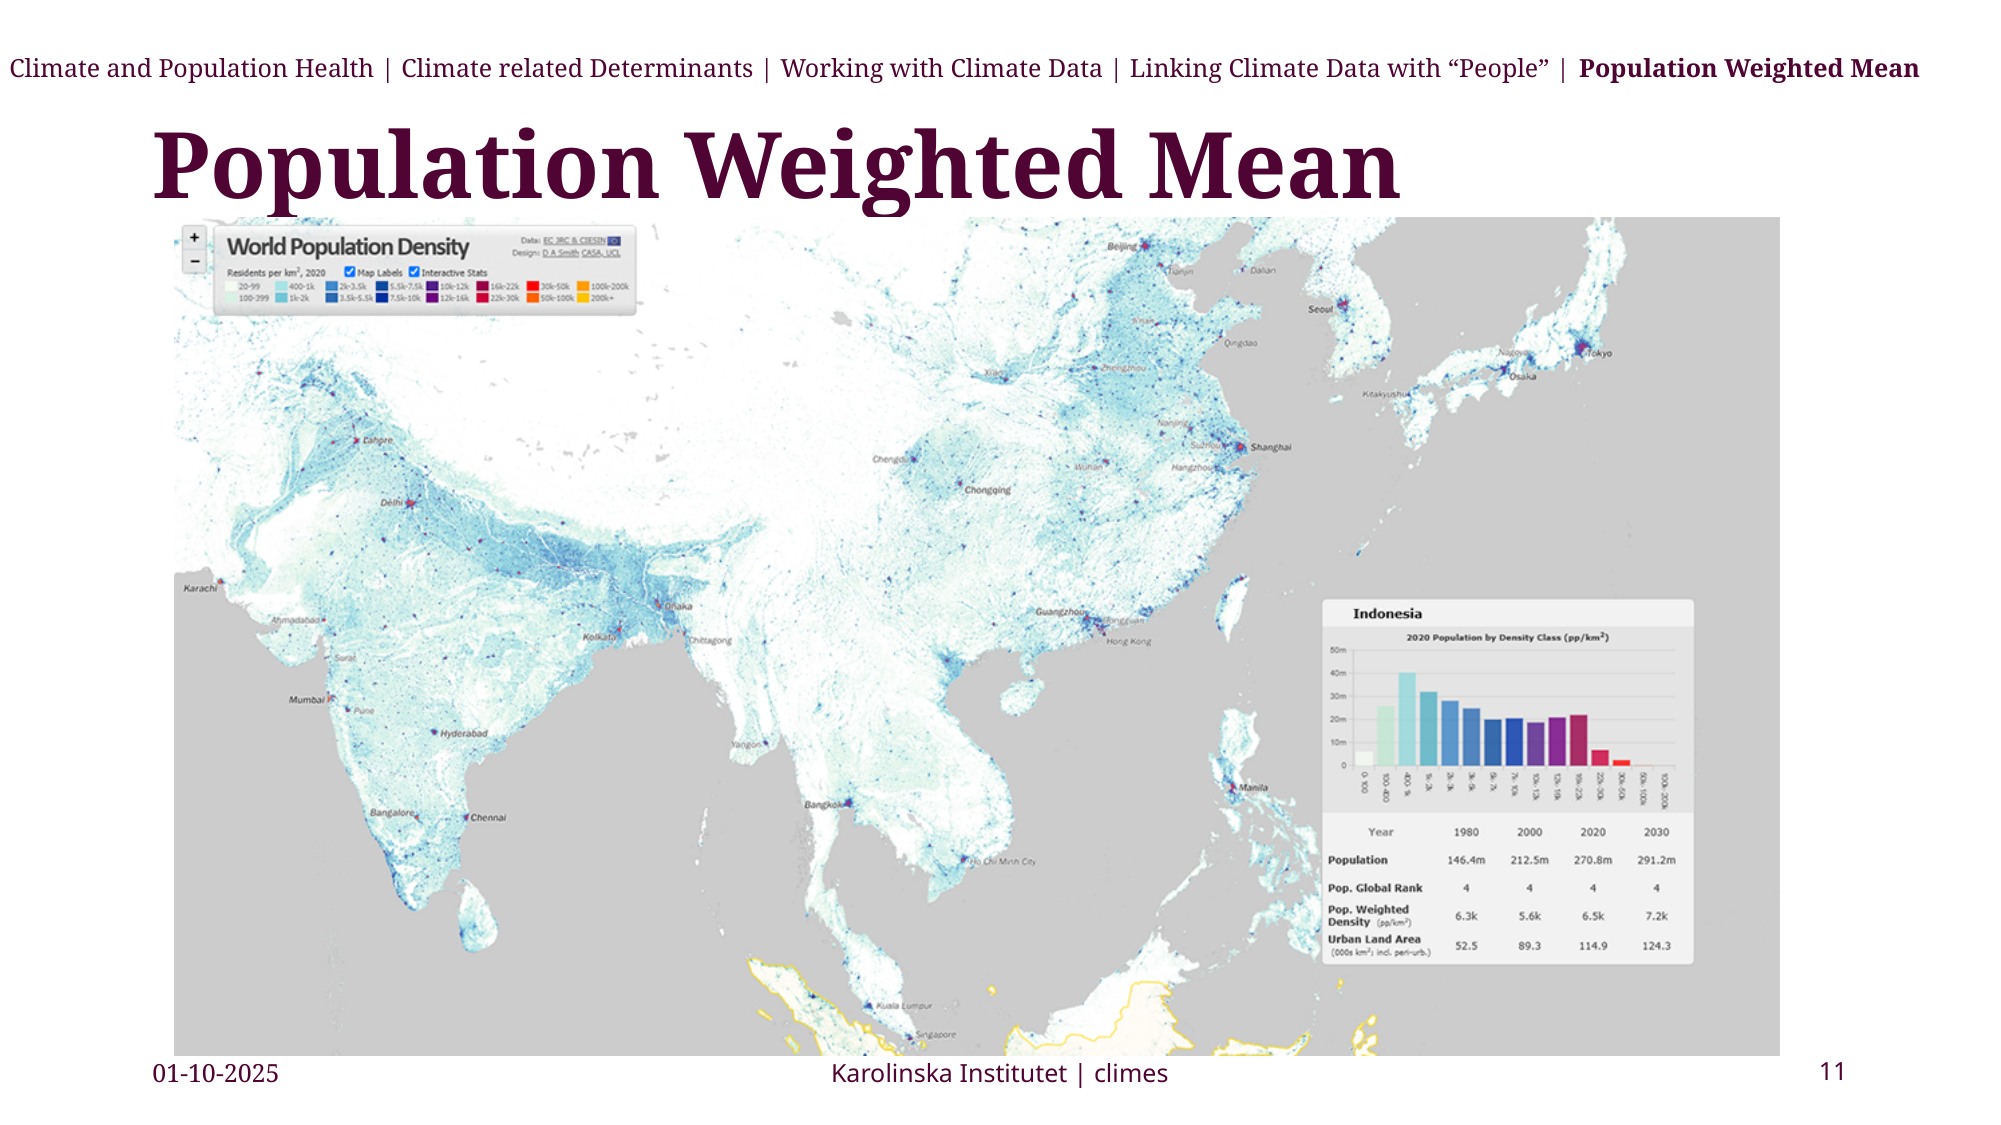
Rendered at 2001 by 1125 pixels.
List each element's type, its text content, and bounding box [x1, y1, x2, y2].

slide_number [137, 1042, 588, 1103]
slide_number 11 [1412, 1042, 1863, 1103]
footer Karolinska Institutet | climes [662, 1057, 1338, 1103]
title Population Weighted Mean [137, 90, 1863, 278]
text_box Climate and Population Health | Climate related Determinants | Working with Climate Data | Linking Climate Data with “People” | Population Weighted Mean [0, 44, 1936, 90]
picture [174, 216, 1781, 1057]
